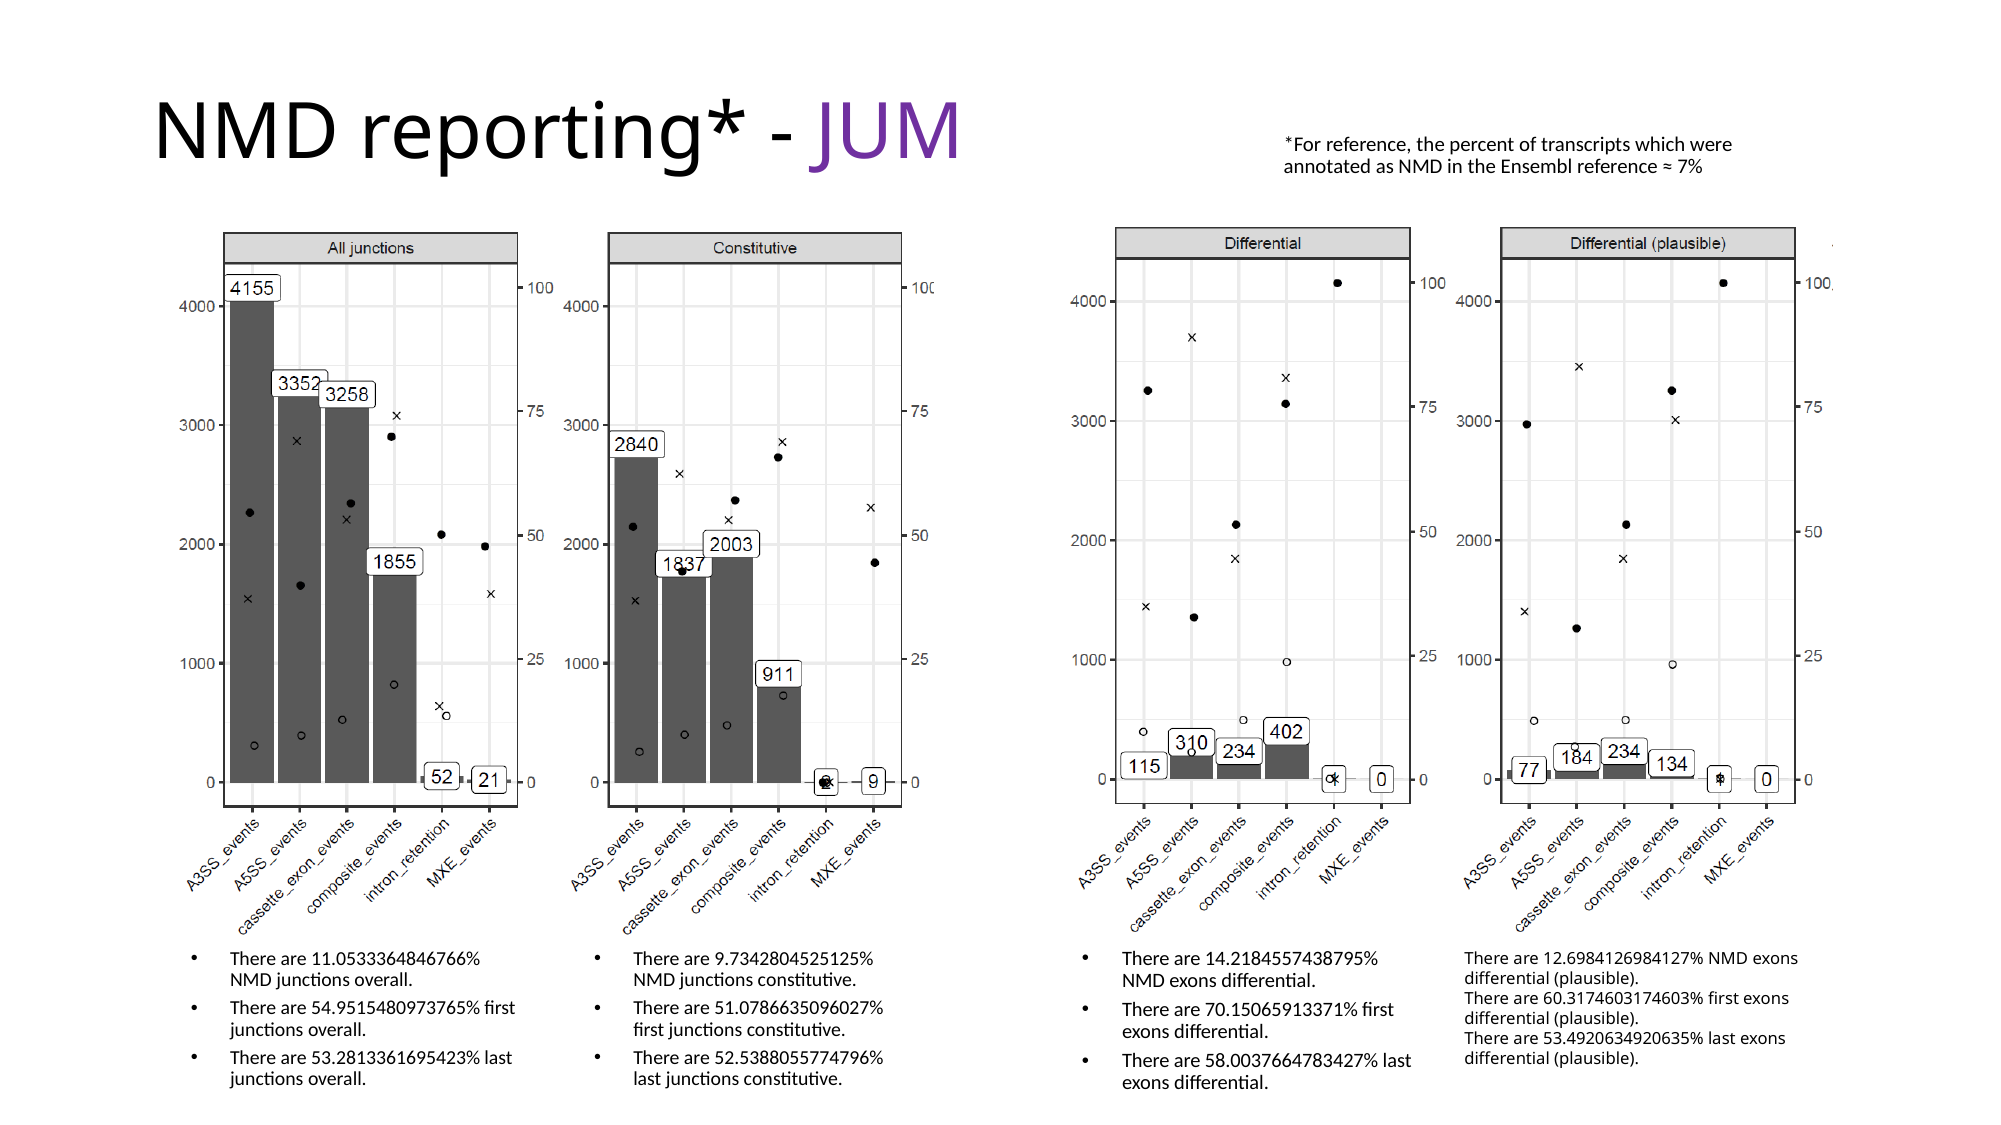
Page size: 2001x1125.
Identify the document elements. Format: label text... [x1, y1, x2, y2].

text_box *For reference, the percent of transcripts which were annotated as NMD in the Ensembl reference ≈ 7% [1268, 126, 1770, 194]
title NMD reporting* - JUM [137, 83, 1863, 183]
list There are 11.0533364846766% NMD junctions overall. There are 54.9515480973765% first junctions overall. There are 53.2813361695423% last junctions overall. [175, 940, 539, 1104]
picture [176, 225, 934, 941]
text_box There are 9.7342804525125% NMD junctions constitutive. There are 51.0786635096027% first junctions constitutive. There are 52.5388055774796% last junctions constitutive. [579, 941, 922, 1104]
text_box There are 14.2184557438795% NMD exons differential. There are 70.15065913371% first exons differential. There are 58.0037664783427% last exons differential. [1066, 940, 1430, 1109]
picture [1066, 221, 1833, 935]
text_box There are 12.6984126984127% NMD exons differential (plausible). There are 60.3174603174603% first exons differential (plausible). There are 53.4920634920635% last exons differential (plausible). [1449, 940, 1867, 1075]
